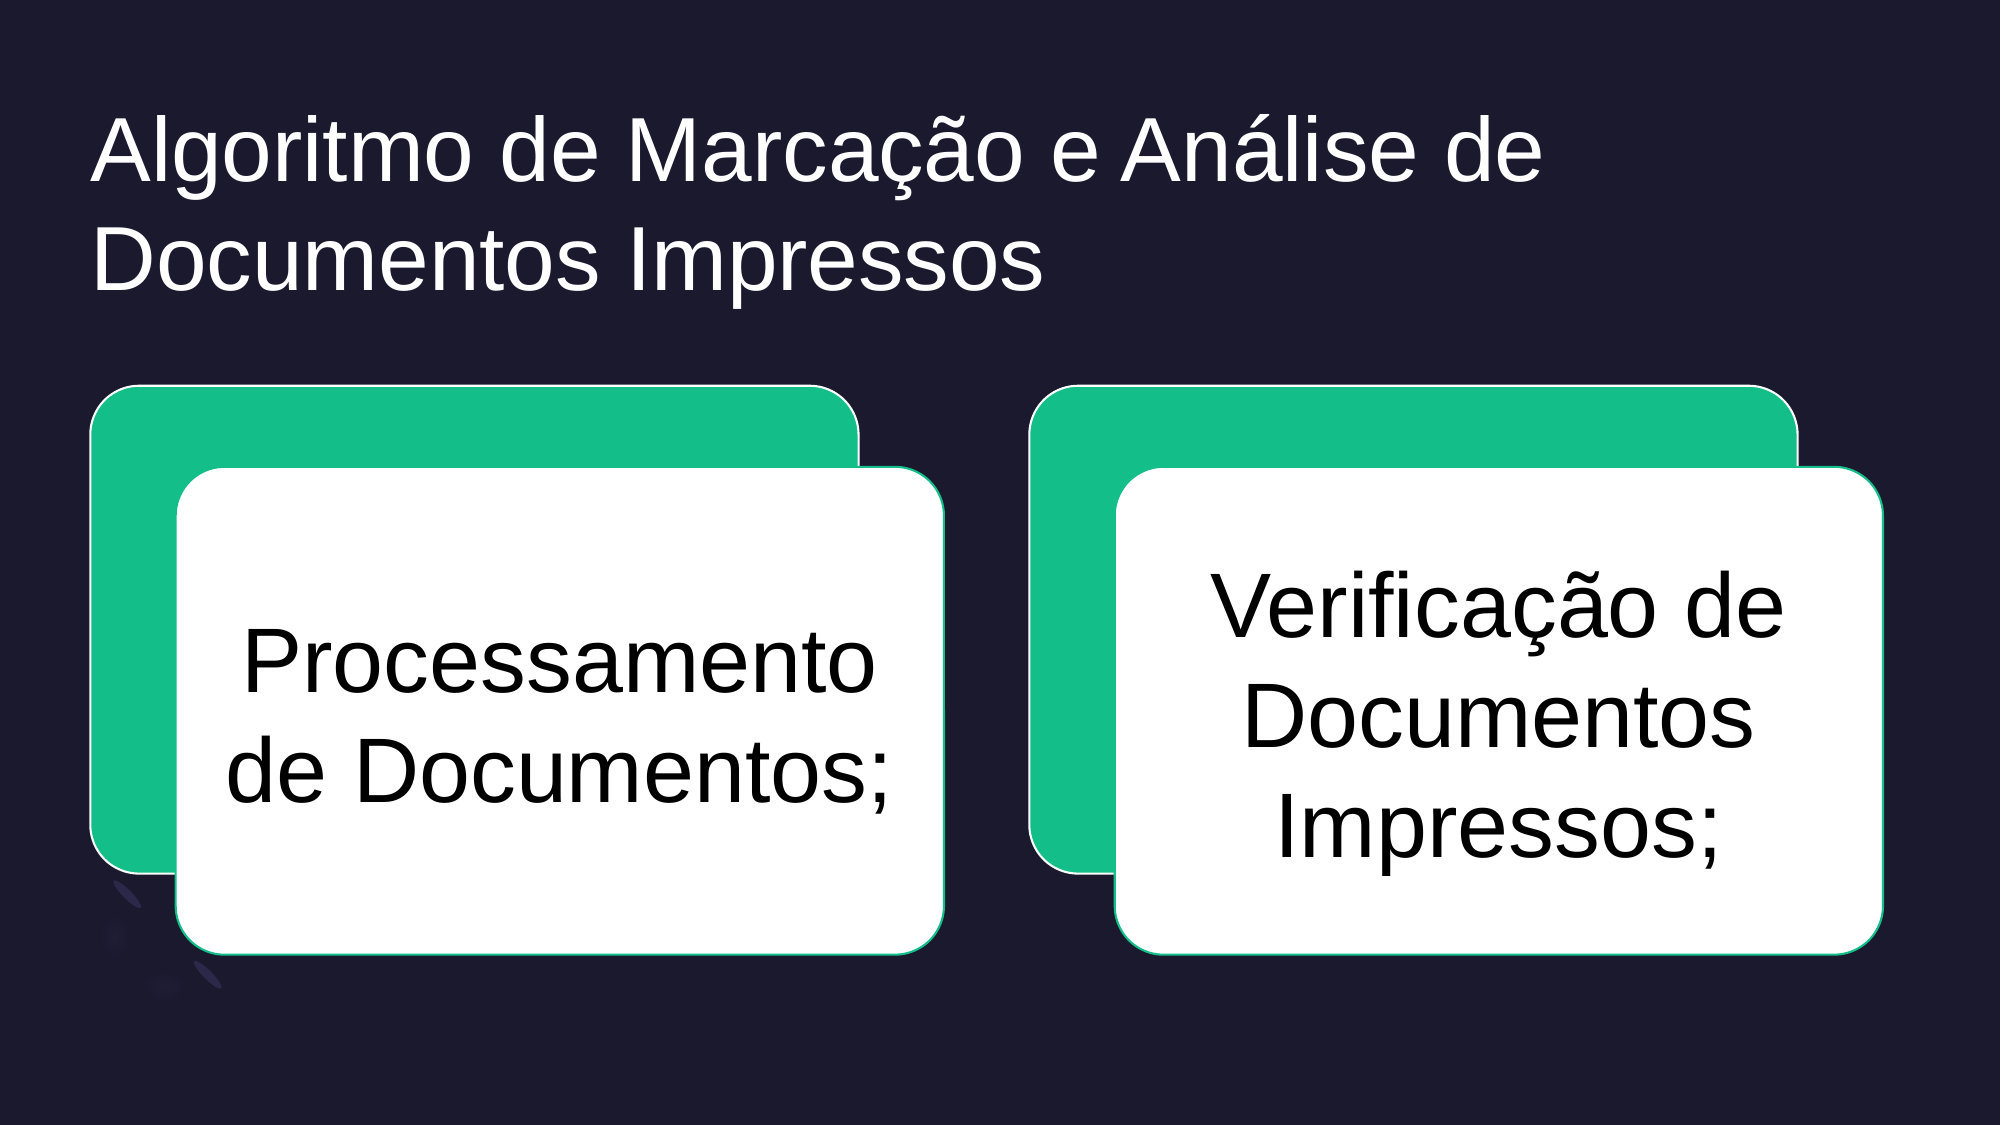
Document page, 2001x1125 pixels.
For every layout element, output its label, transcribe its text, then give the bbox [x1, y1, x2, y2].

text_box [89, 384, 860, 875]
title Algoritmo de Marcação e Análise de Documentos Impressos [90, 90, 1910, 309]
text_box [175, 466, 944, 955]
text_box [1028, 384, 1799, 875]
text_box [1114, 466, 1884, 955]
